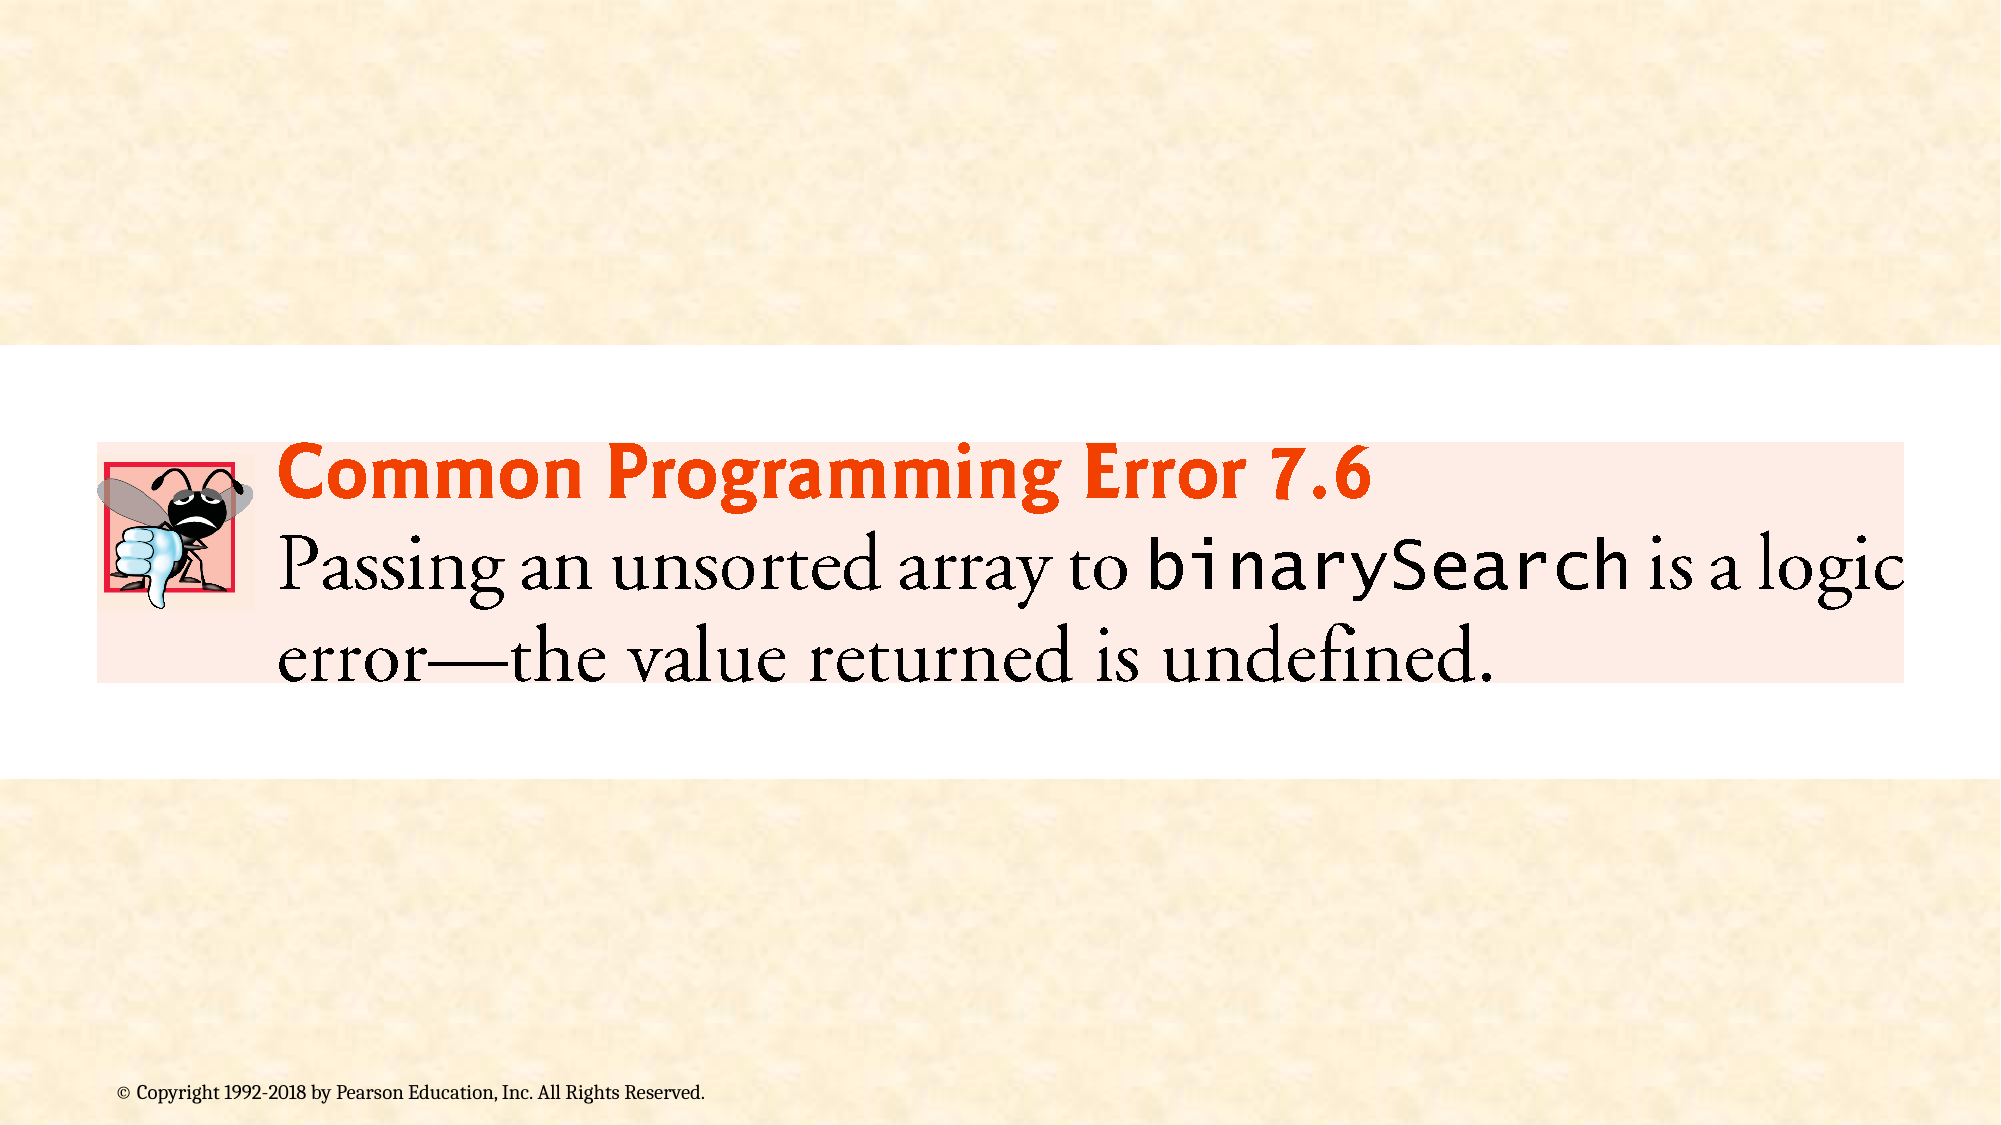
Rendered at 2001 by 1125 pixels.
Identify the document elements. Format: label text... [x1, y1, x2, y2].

picture [0, 0, 2001, 1125]
footer © Copyright 1992-2018 by Pearson Education, Inc. All Rights Reserved. [99, 1051, 1473, 1112]
